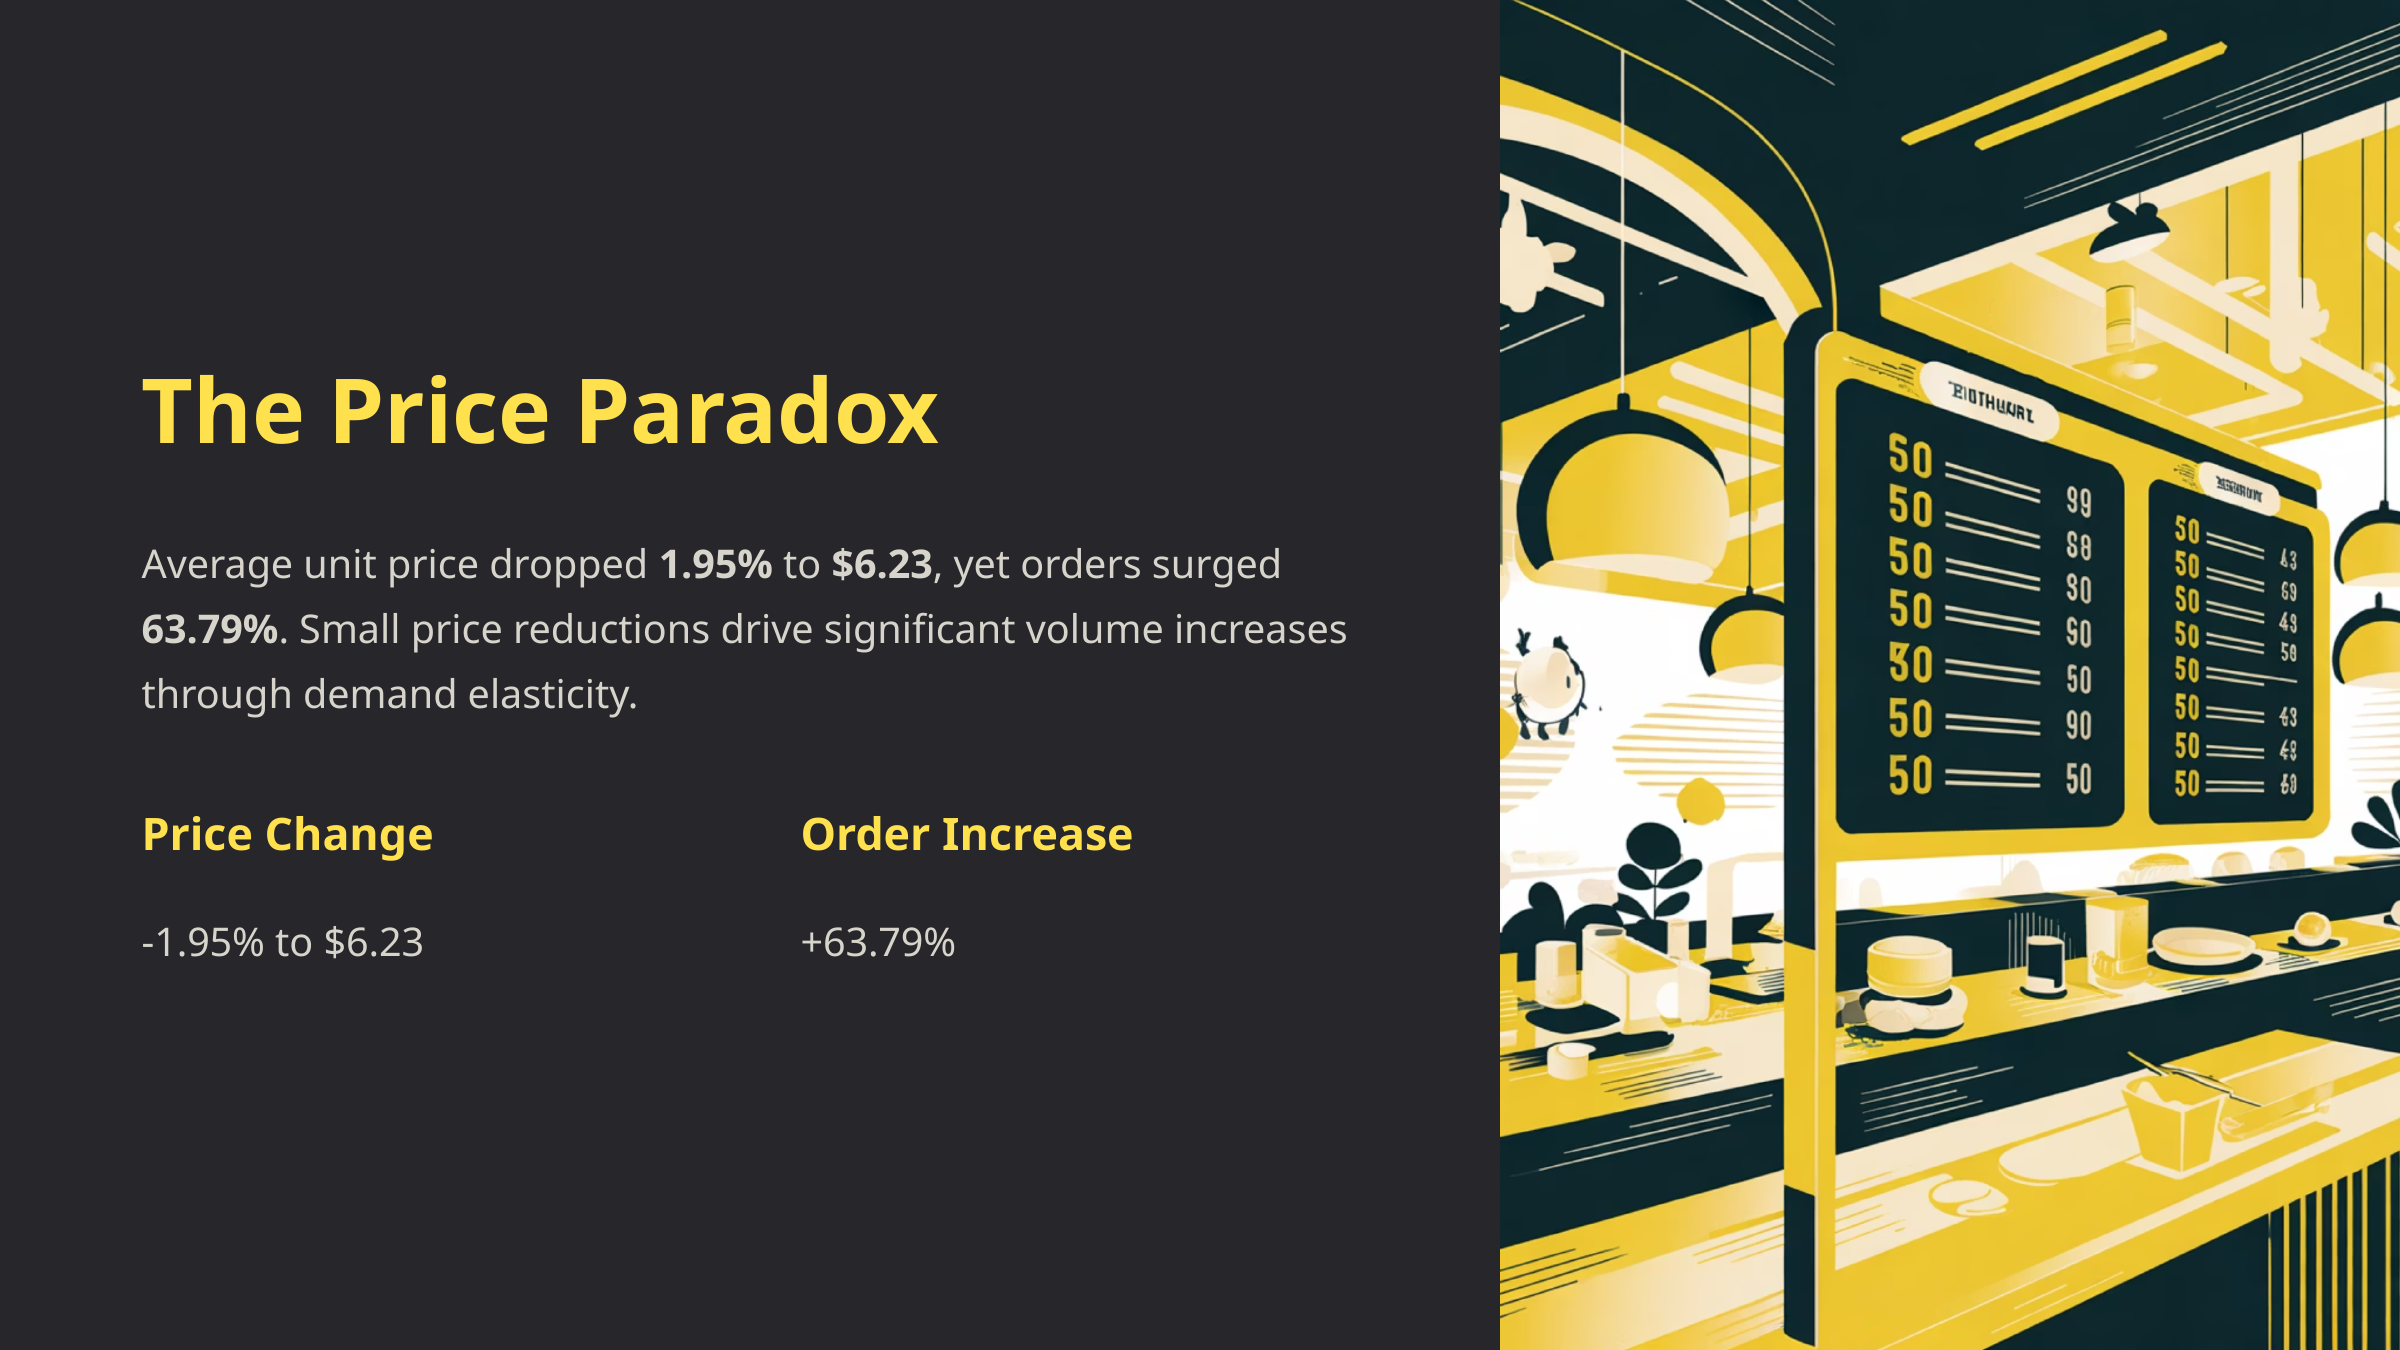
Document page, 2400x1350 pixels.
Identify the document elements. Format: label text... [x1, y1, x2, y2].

text_box +63.79% [800, 899, 1360, 965]
text_box -1.95% to $6.23 [141, 899, 701, 965]
text_box The Price Paradox [141, 349, 1042, 462]
text_box Average unit price dropped 1.95% to $6.23, yet orders surged 63.79%. Small price reductions drive significant volume increases through demand elasticity. [141, 522, 1359, 717]
text_box Price Change [141, 802, 592, 860]
picture [1499, 0, 2400, 1350]
text_box Order Increase [800, 802, 1251, 860]
